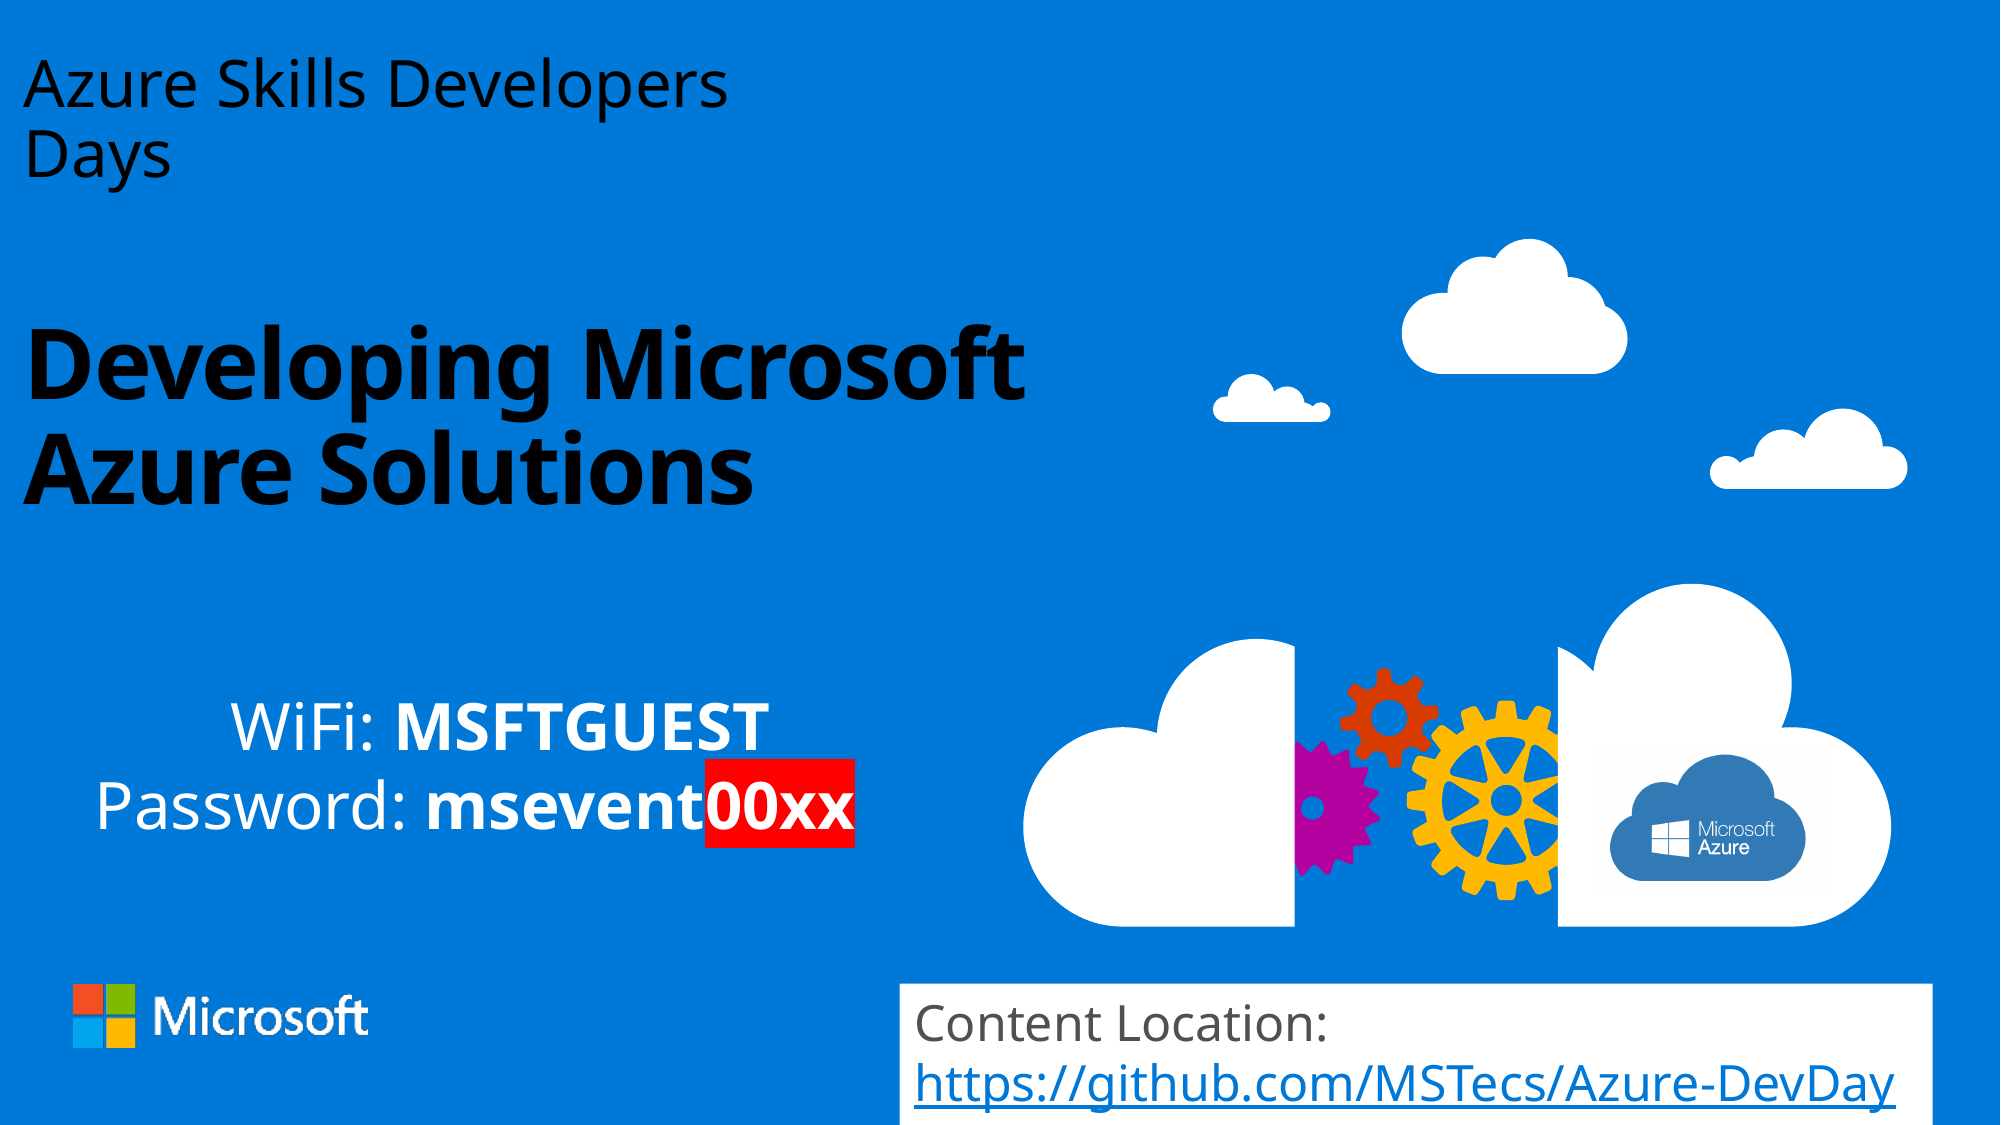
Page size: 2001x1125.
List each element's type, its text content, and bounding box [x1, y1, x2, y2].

title Developing Microsoft Azure Solutions [0, 299, 1224, 594]
list Azure Skills Developers Days [0, 32, 883, 216]
text_box Content Location: https://github.com/MSTecs/Azure-DevDay [899, 983, 1933, 1125]
text_box WiFi: MSFTGUEST Password: msevent00xx [79, 678, 1318, 850]
picture [1597, 747, 1828, 892]
picture [73, 984, 368, 1048]
